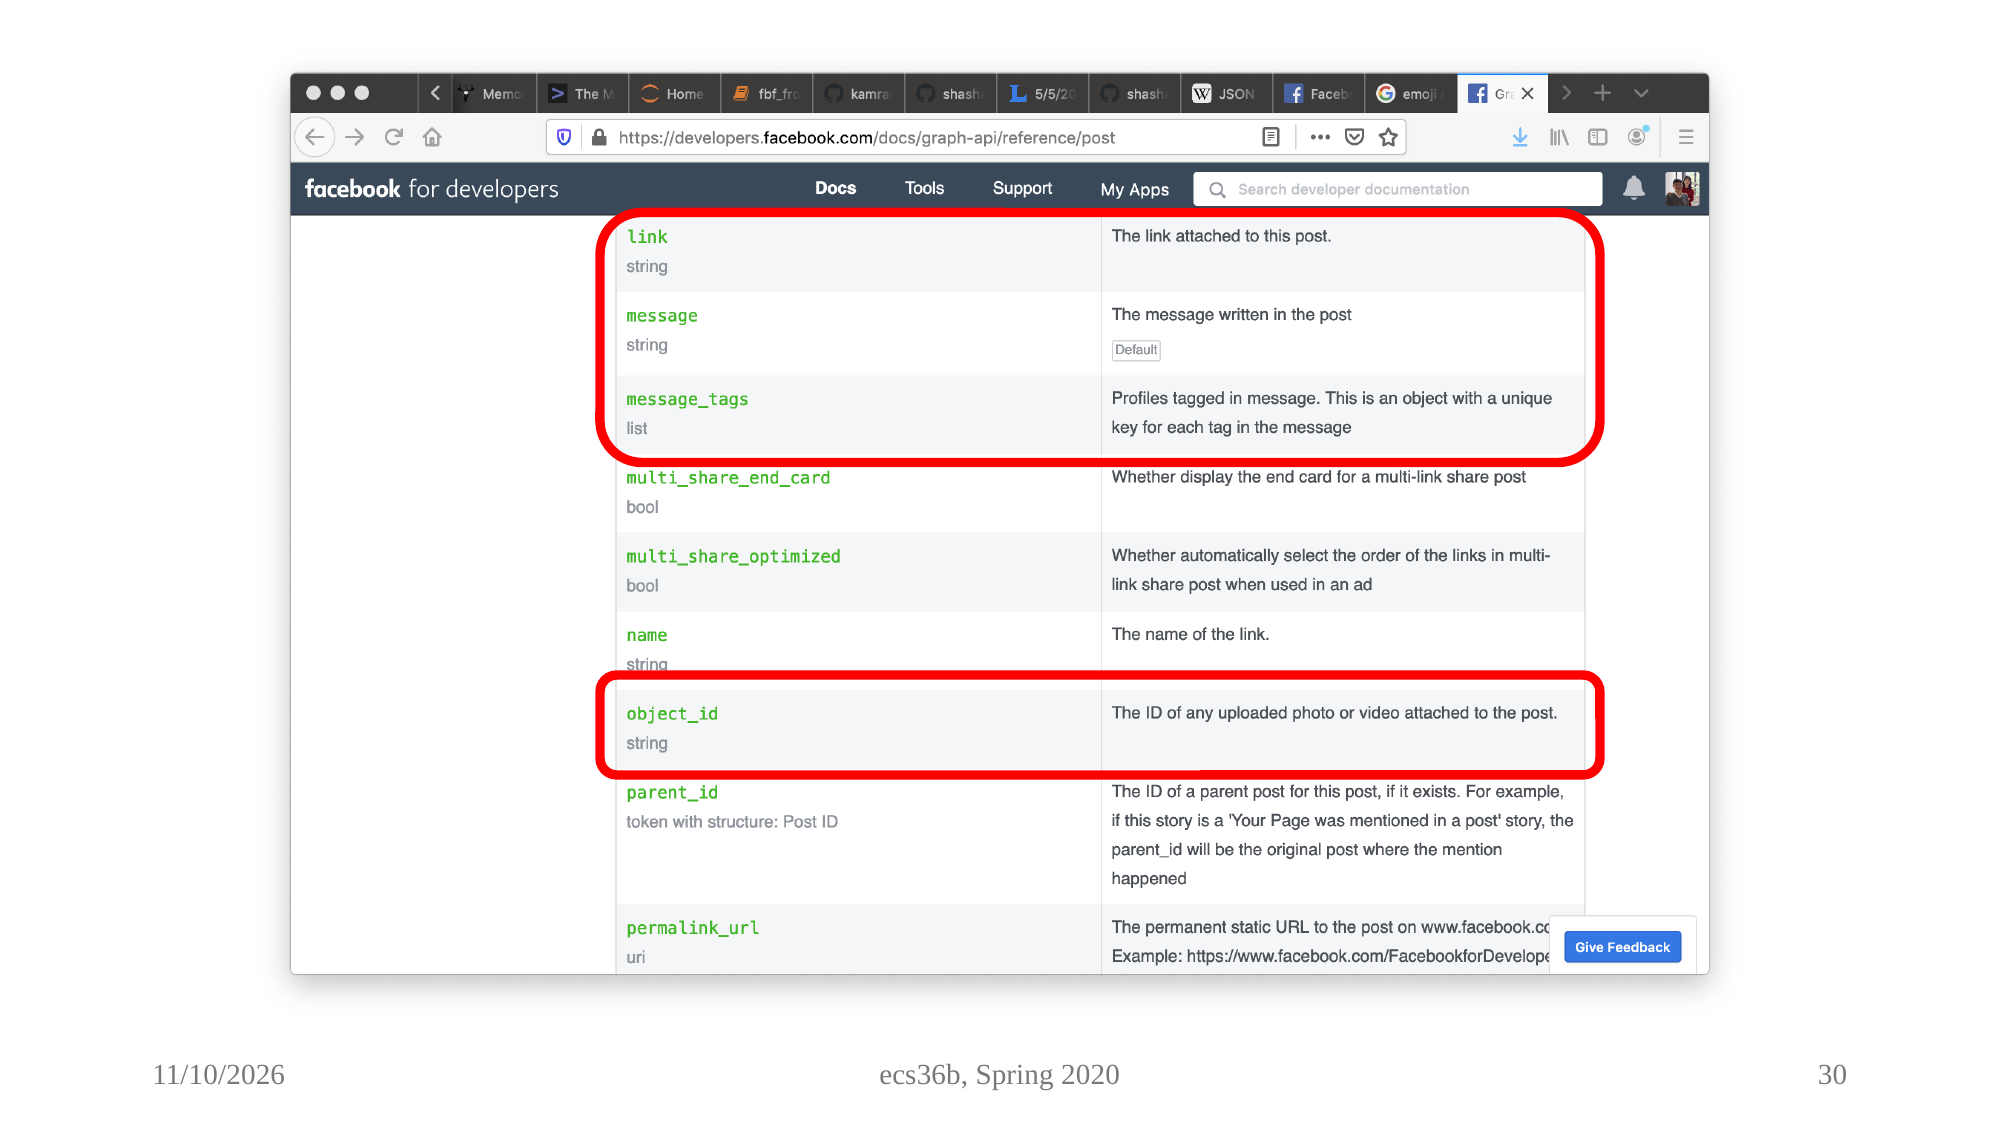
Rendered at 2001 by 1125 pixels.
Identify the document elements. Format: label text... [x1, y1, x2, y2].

footer ecs36b, Spring 2020 [662, 1042, 1338, 1103]
picture [249, 40, 1751, 1026]
slide_number 30 [1412, 1042, 1863, 1103]
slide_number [137, 1042, 588, 1103]
